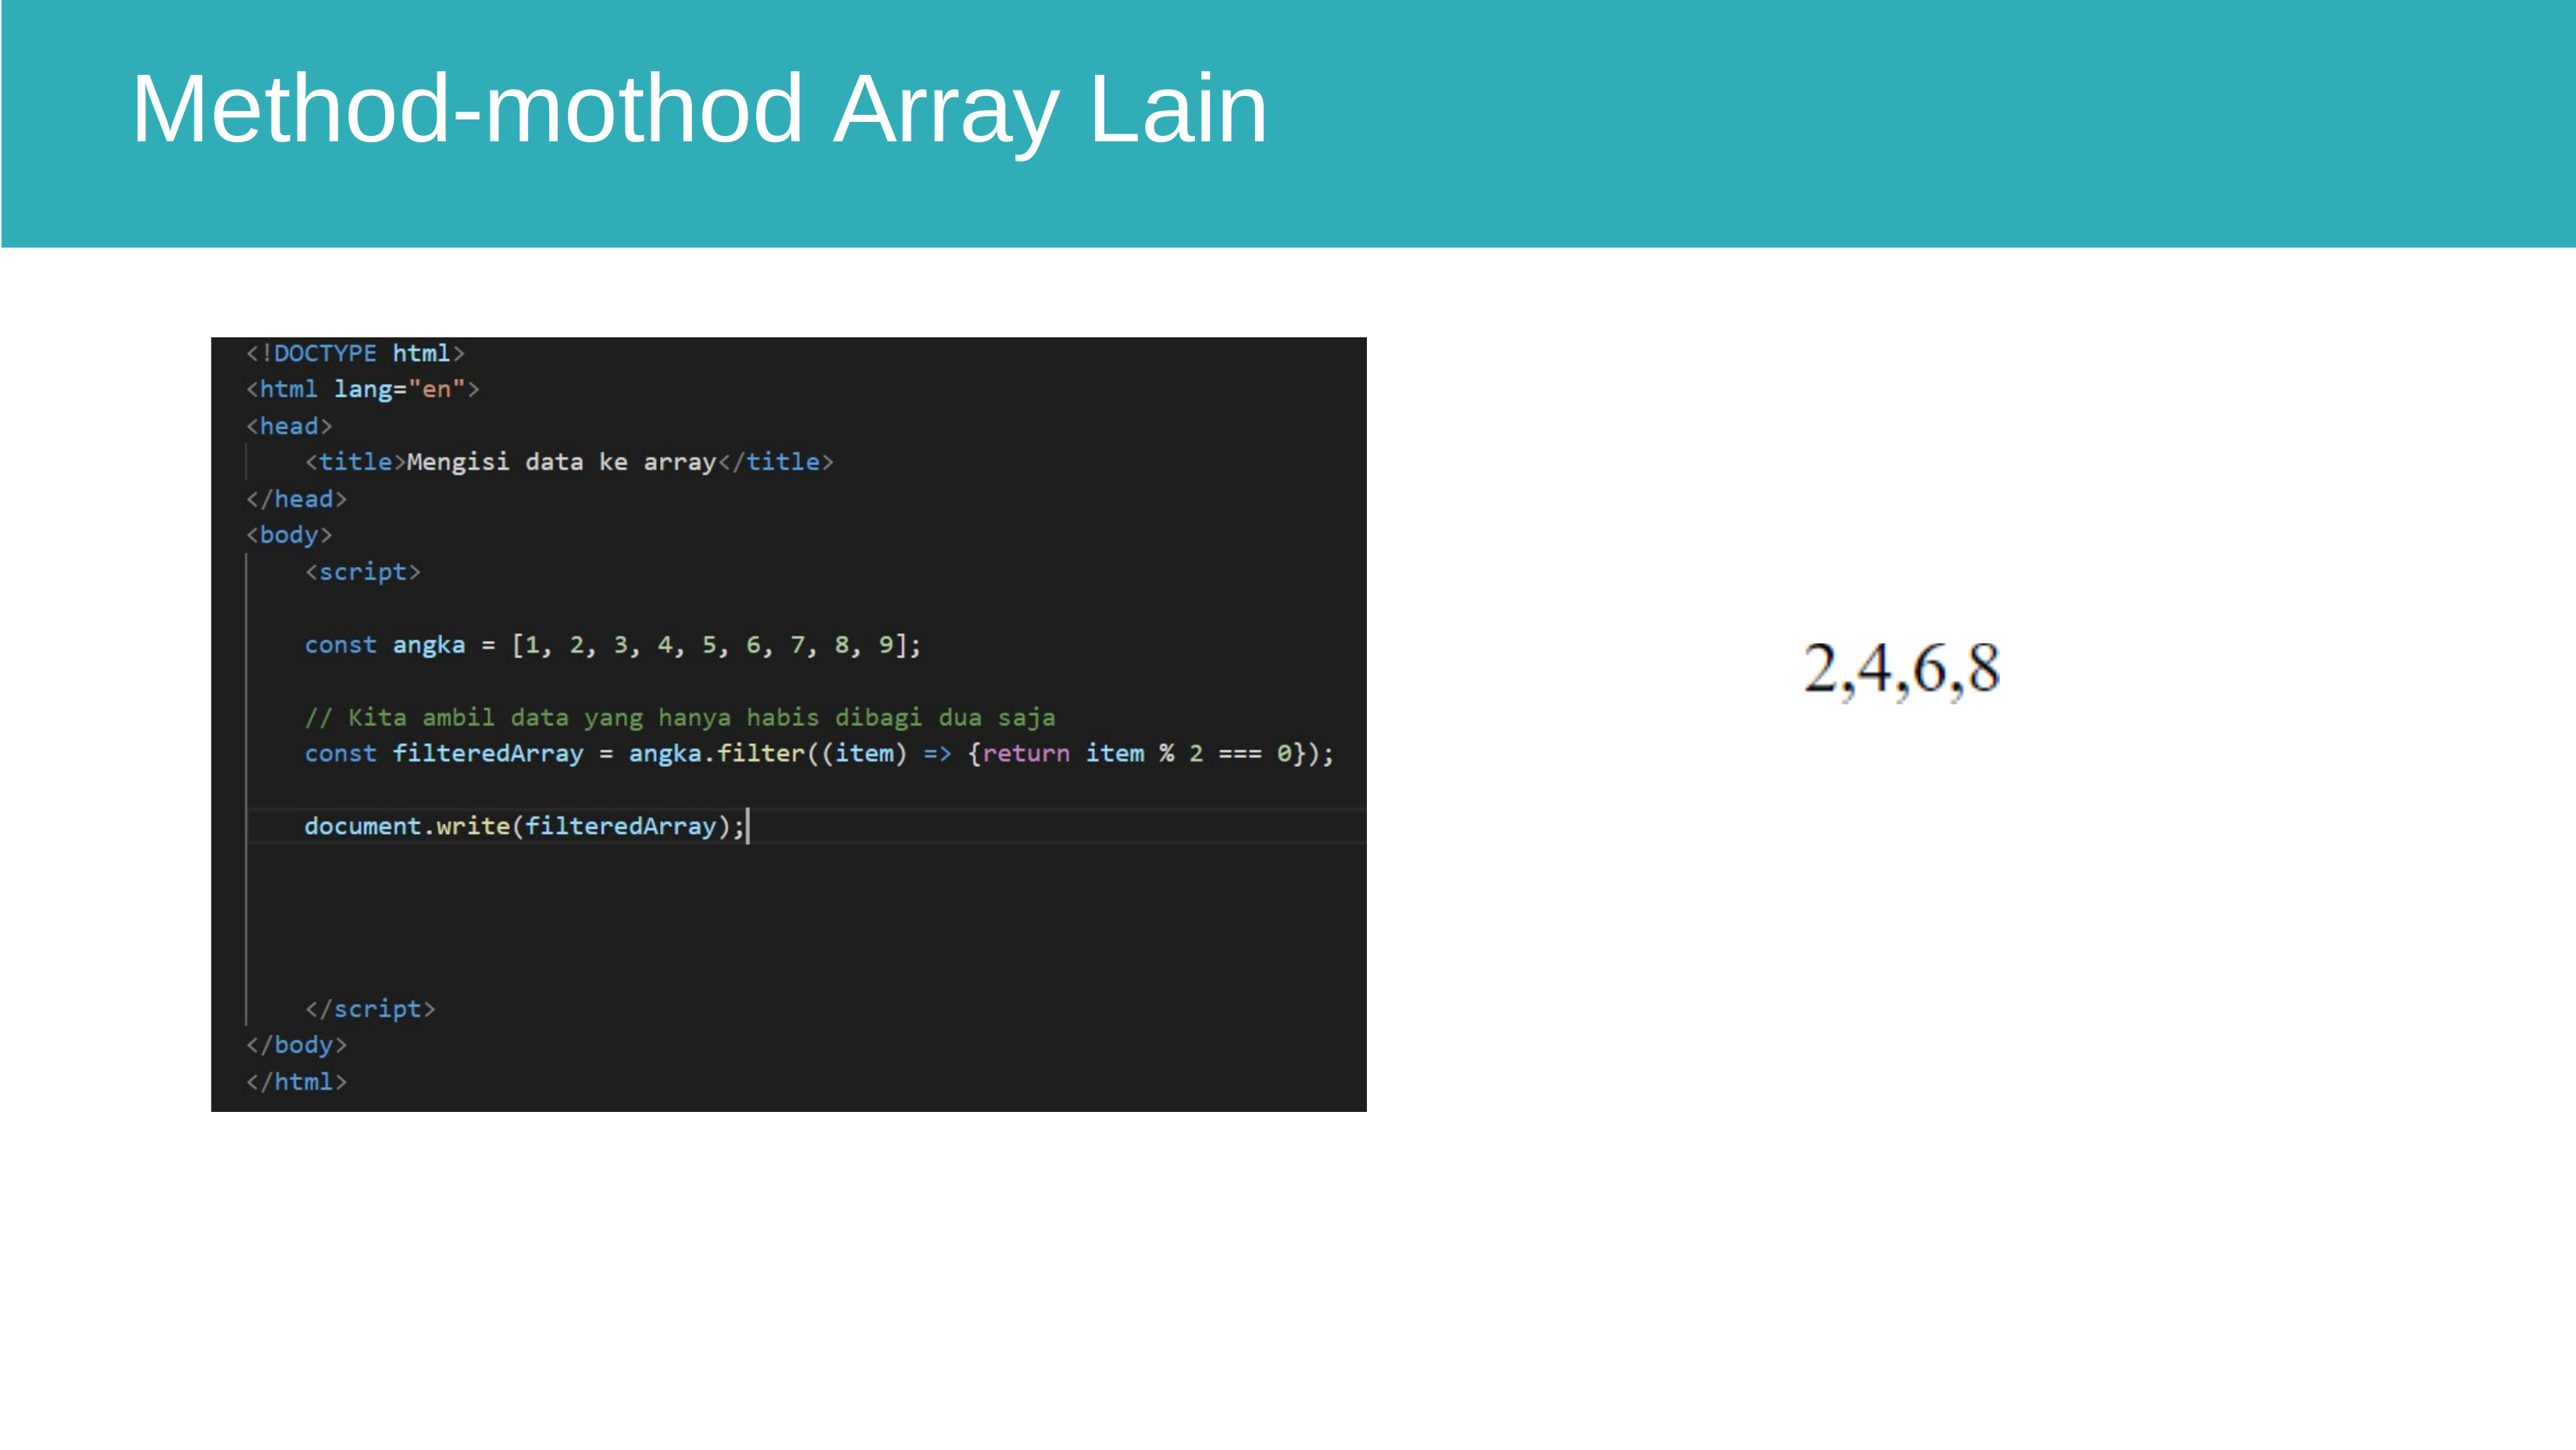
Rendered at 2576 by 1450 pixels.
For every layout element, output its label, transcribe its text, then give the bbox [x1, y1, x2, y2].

text_box [211, 337, 1367, 1112]
text_box [1, 0, 2576, 248]
title Method-mothod Array Lain [128, 0, 2448, 224]
text_box [1804, 643, 2000, 704]
